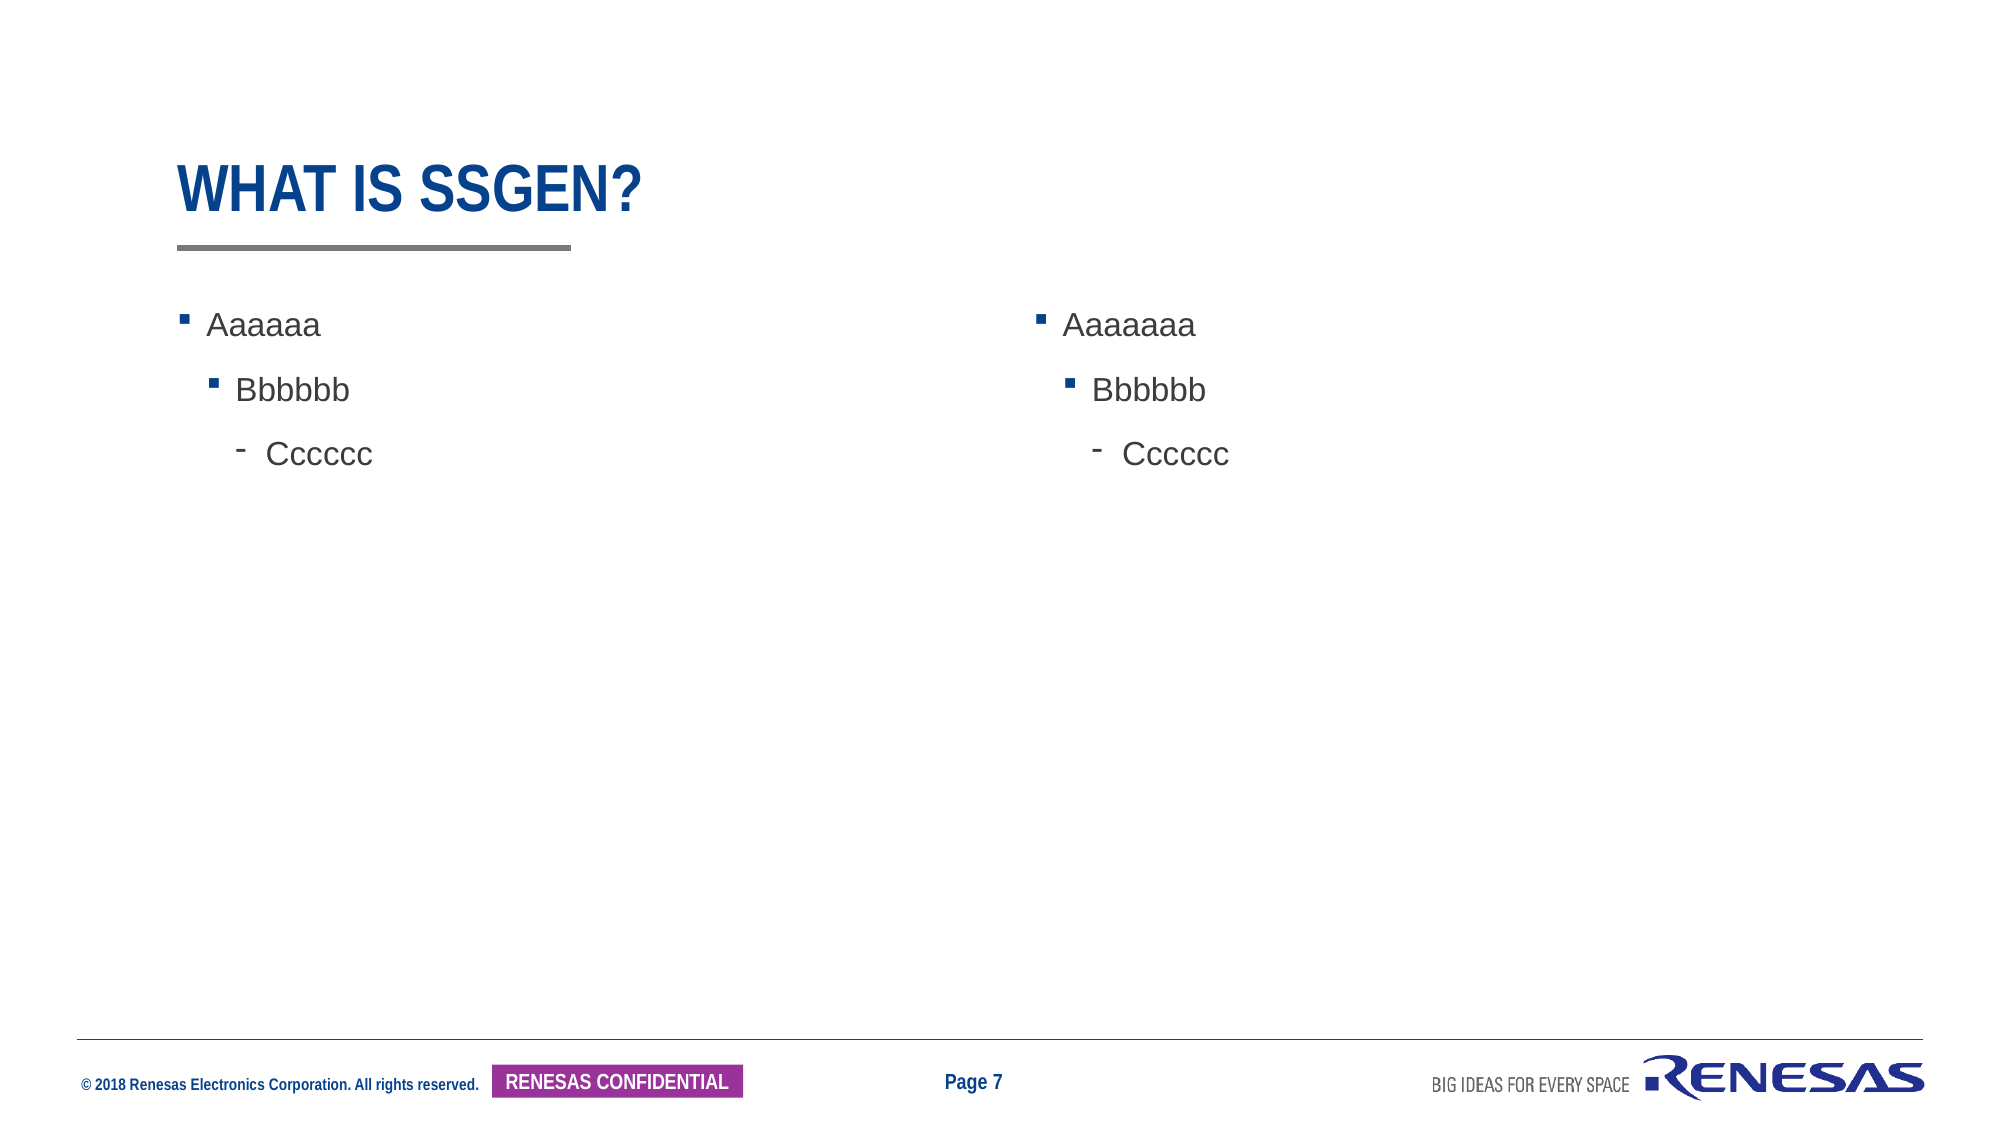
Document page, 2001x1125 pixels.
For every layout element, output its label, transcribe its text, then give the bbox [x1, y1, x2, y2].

list Aaaaaa Bbbbbb Cccccc [177, 295, 975, 475]
picture [1425, 1049, 1933, 1106]
list Aaaaaaa Bbbbbb Cccccc [1033, 295, 1831, 475]
title WhAT IS SSGEN? [177, 151, 1654, 227]
slide_number Page 7 [944, 1067, 1056, 1095]
